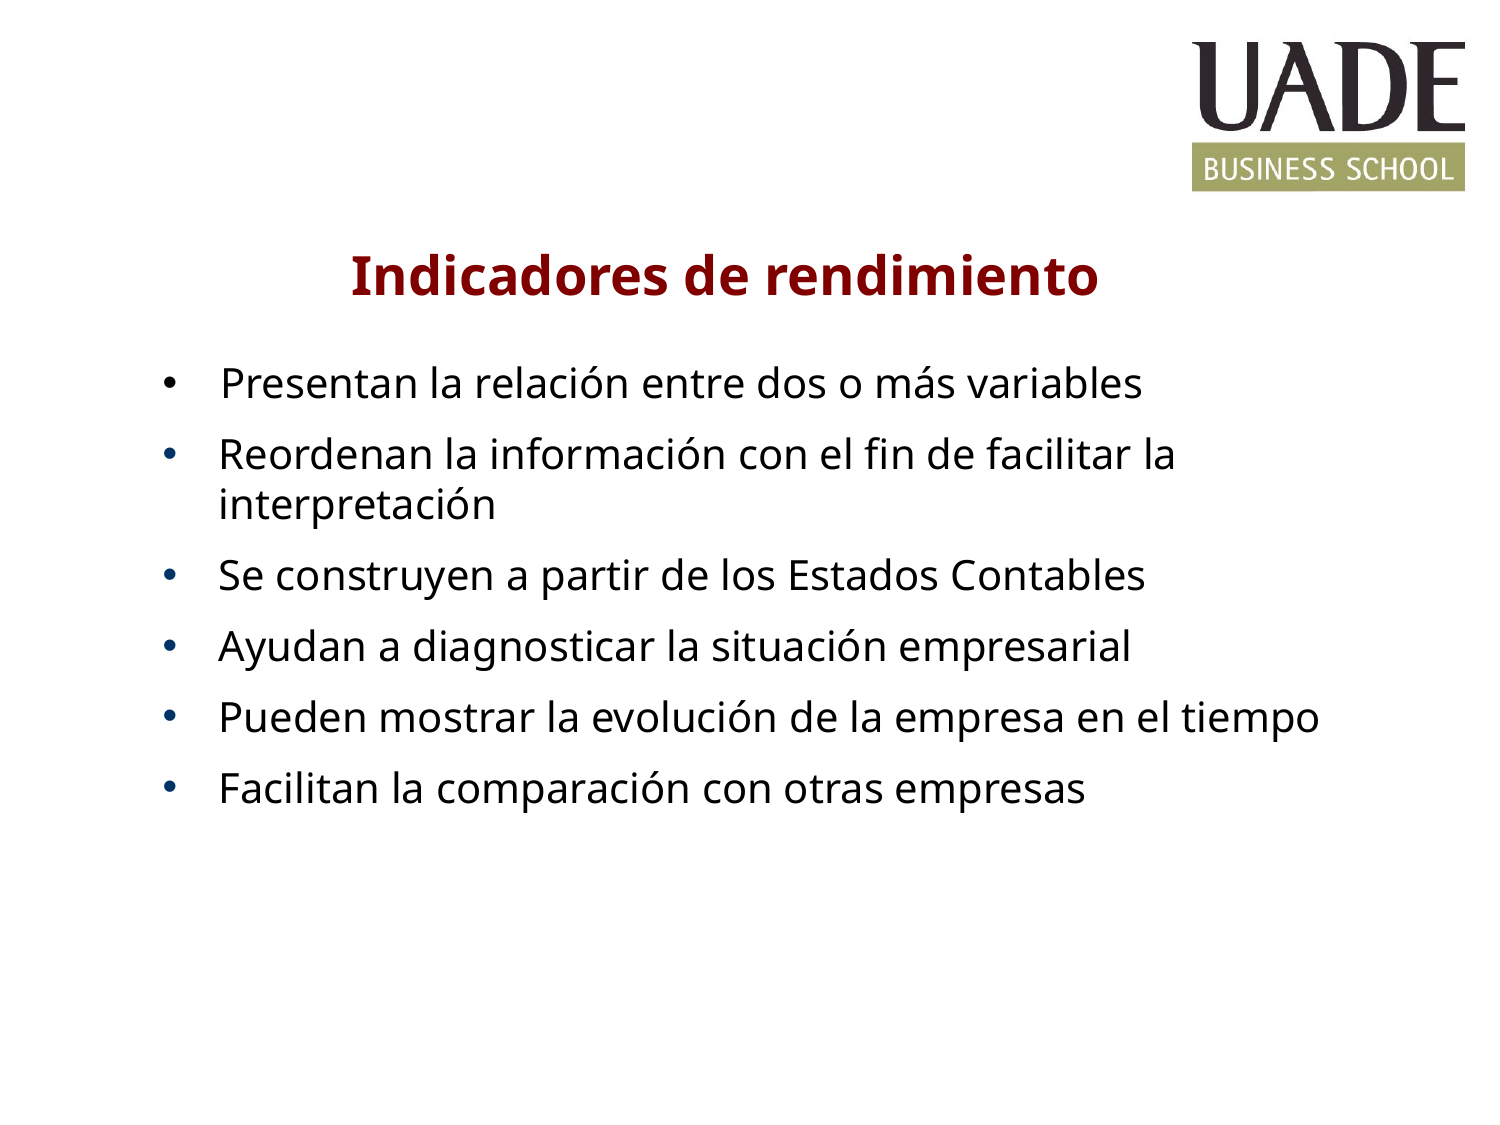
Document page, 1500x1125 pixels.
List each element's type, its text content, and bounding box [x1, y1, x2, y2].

text_box Presentan la relación entre dos o más variables Reordenan la información con el fin de facilitar la interpretación Se construyen a partir de los Estados Contables Ayudan a diagnosticar la situación empresarial Pueden mostrar la evolución de la empresa en el tiempo Facilitan la comparación con otras empresas [147, 349, 1459, 819]
text_box Indicadores de rendimiento [76, 233, 1377, 314]
picture [1186, 34, 1470, 194]
